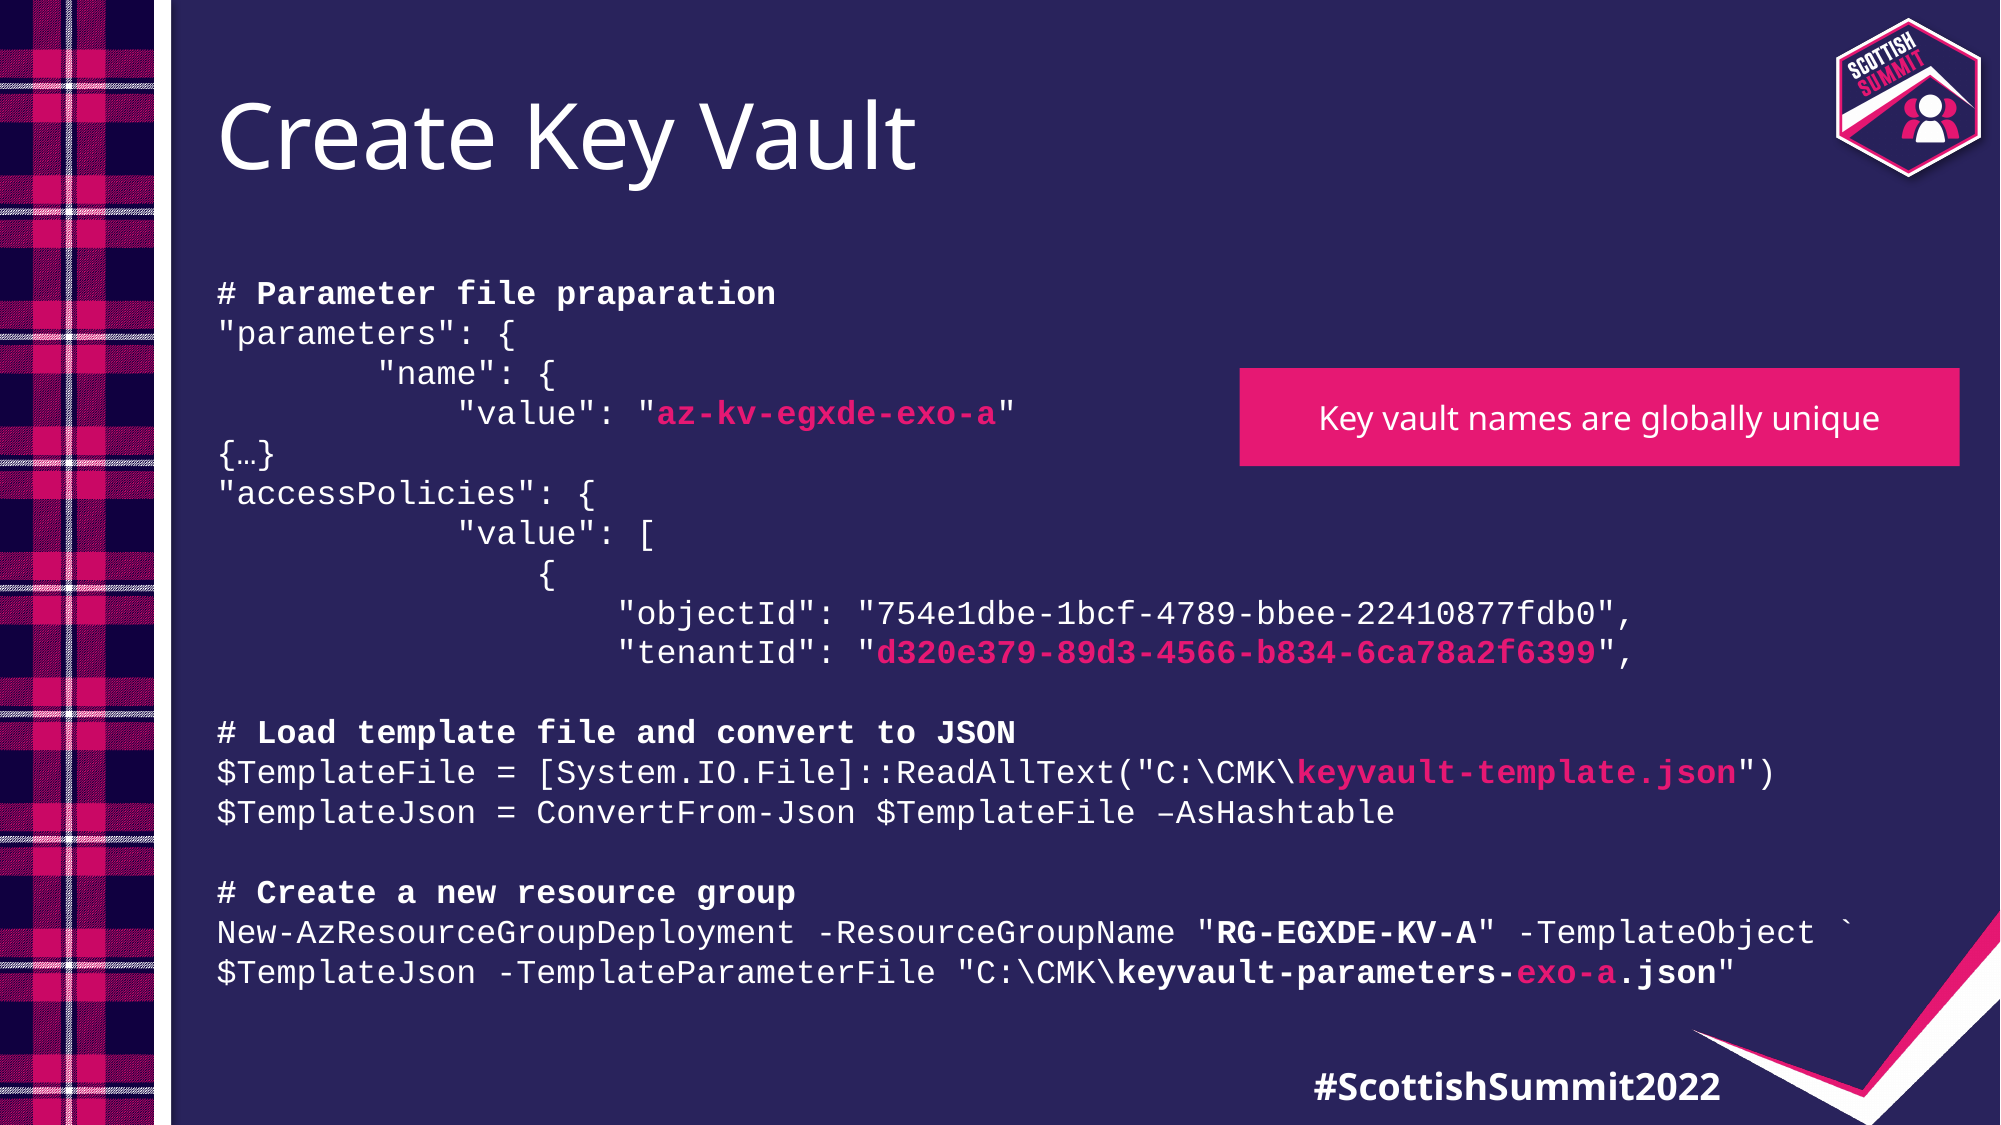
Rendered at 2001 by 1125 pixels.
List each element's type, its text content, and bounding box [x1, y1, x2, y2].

picture [1684, 843, 2001, 1125]
picture [1705, 1078, 1713, 1088]
text_box Key vault names are globally unique [1239, 368, 1960, 467]
list # Parameter file praparation "parameters": { "name": { "value": "az-kv-egxde-exo-a" {…} "accessPolicies": { "value": [ { "objectId": "754e1dbe-1bcf-4789-bbee-22410877fdb0", "tenantId": "d320e379-89d3-4566-b834-6ca78a2f6399", # Load template file and convert to JSON $TemplateFile = [System.IO.File]::ReadAllText("C:\CMK\keyvault-template.json") $TemplateJson = ConvertFrom-Json $TemplateFile –AsHashtable # Create a new resource group New-AzResourceGroupDeployment -ResourceGroupName "RG-EGXDE-KV-A" -TemplateObject ` $TemplateJson -TemplateParameterFile "C:\CMK\keyvault-parameters-exo-a.json" [201, 263, 1927, 1005]
picture [1827, 16, 1990, 179]
title Create Key Vault [201, 30, 1927, 249]
picture [0, 0, 154, 1125]
